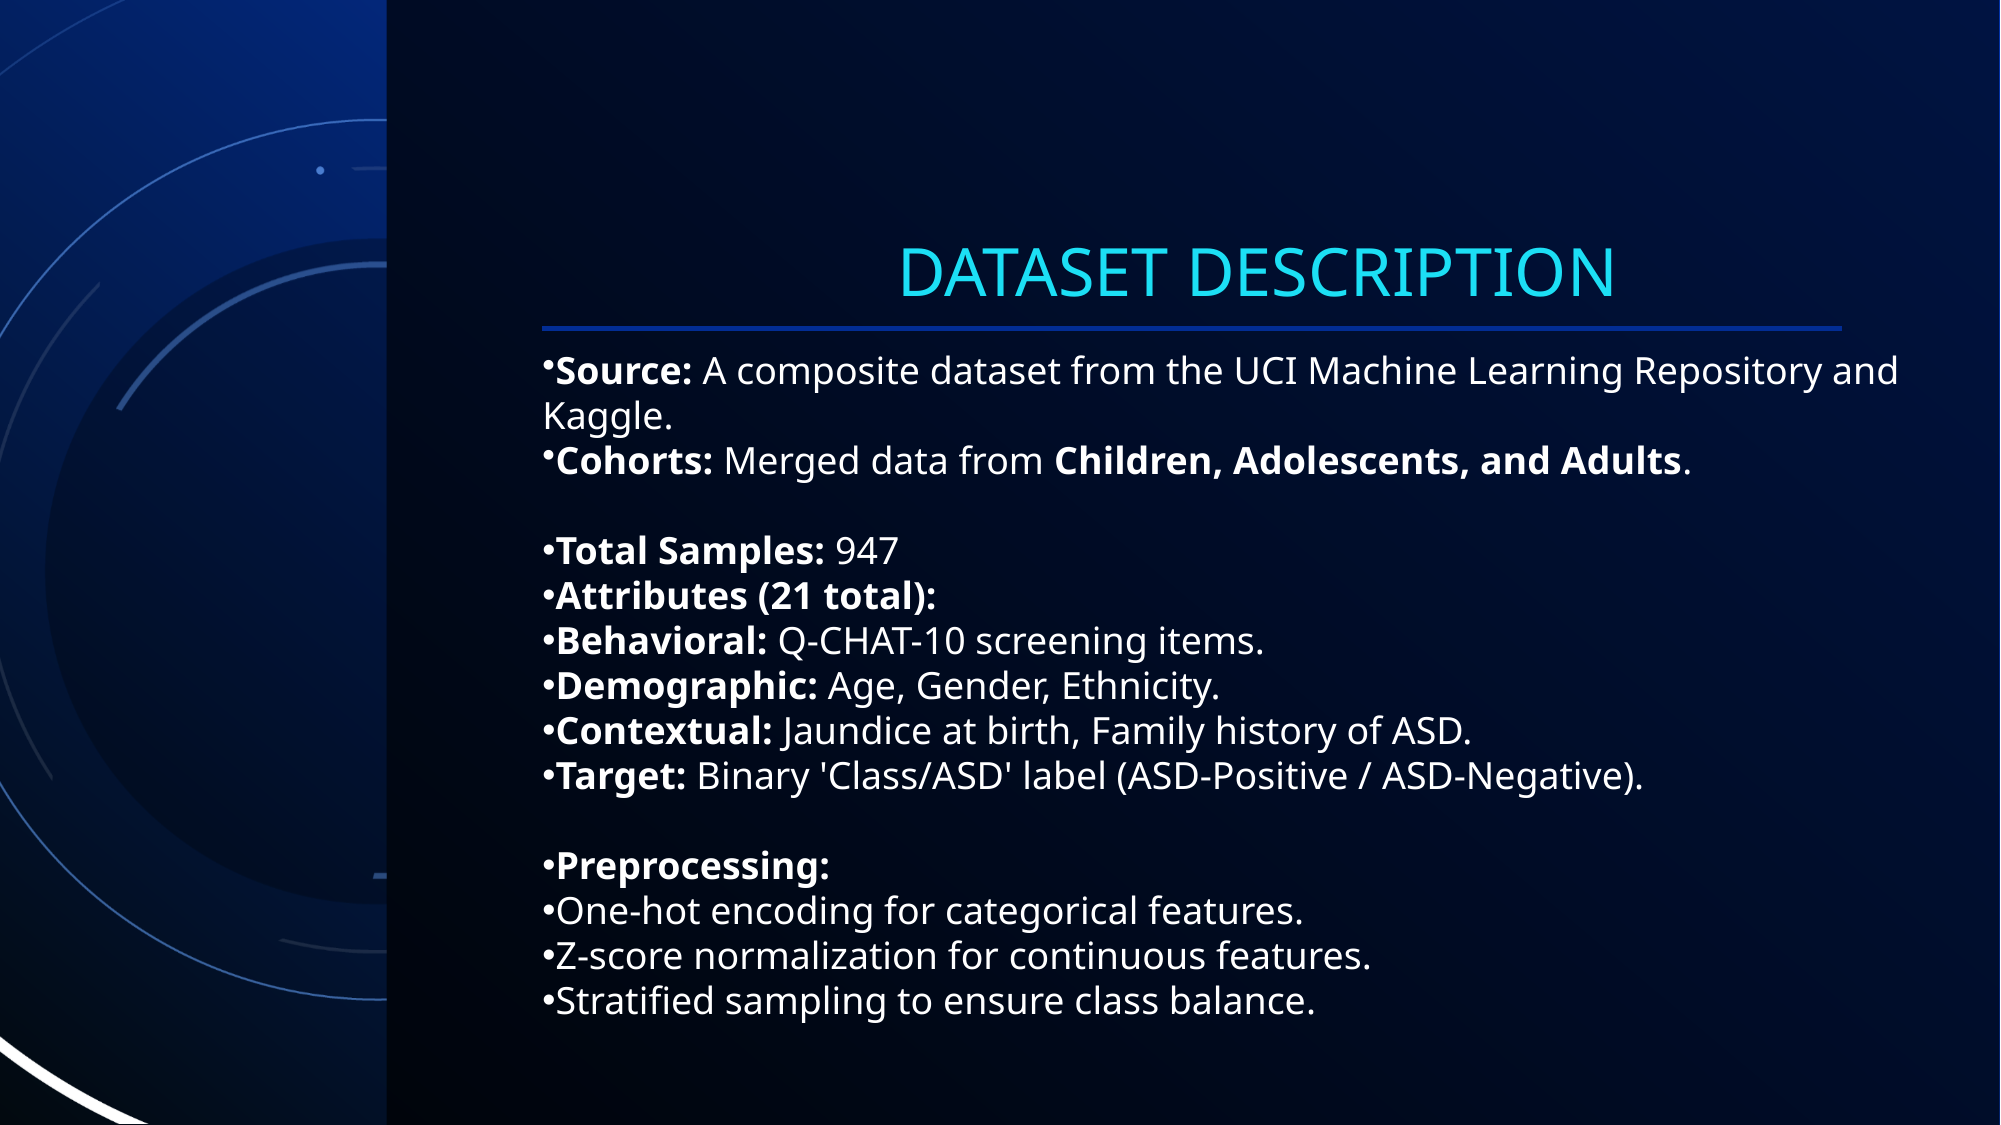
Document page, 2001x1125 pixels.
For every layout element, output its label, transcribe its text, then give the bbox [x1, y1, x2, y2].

title Dataset Description [542, 18, 1989, 319]
list Source: A composite dataset from the UCI Machine Learning Repository and Kaggle. Cohorts: Merged data from Children, Adolescents, and Adults. Total Samples: 947 Attributes (21 total): Behavioral: Q-CHAT-10 screening items. Demographic: Age, Gender, Ethnicity. Contextual: Jaundice at birth, Family history of ASD. Target: Binary 'Class/ASD' label (ASD-Positive / ASD-Negative). Preprocessing: One-hot encoding for categorical features. Z-score normalization for continuous features. Stratified sampling to ensure class balance. [527, 339, 2000, 1075]
picture [0, 0, 387, 1124]
